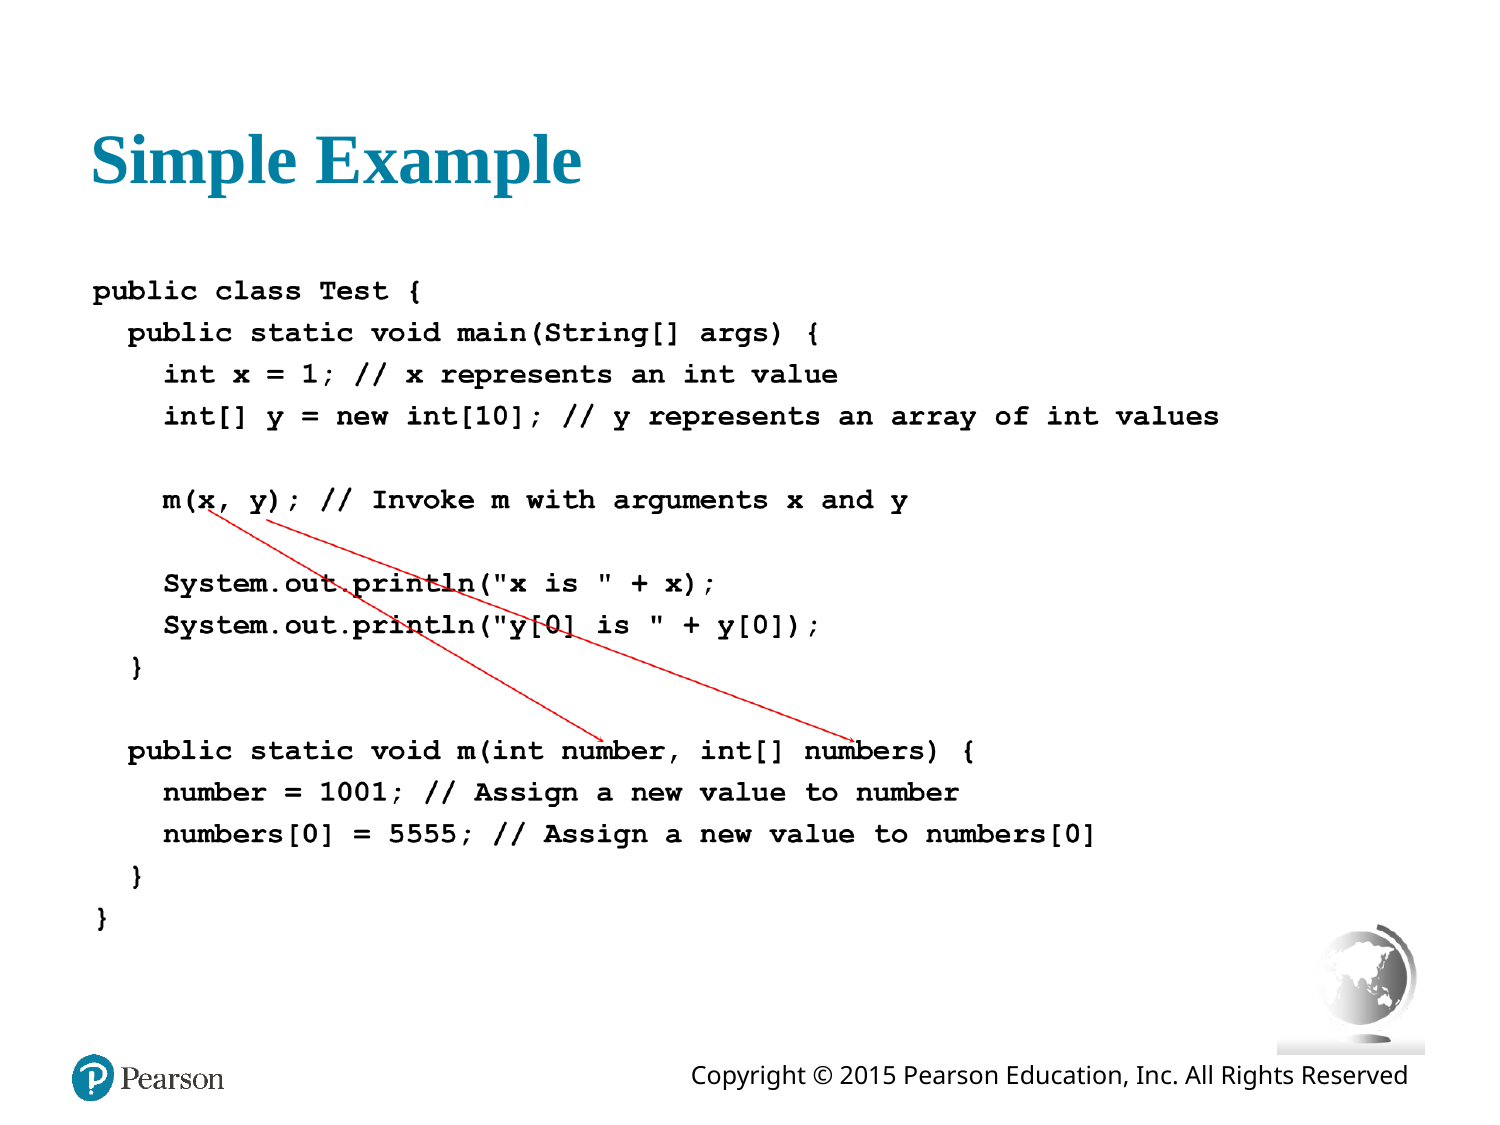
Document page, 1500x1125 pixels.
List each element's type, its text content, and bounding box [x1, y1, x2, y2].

picture [81, 1063, 106, 1088]
picture [99, 1054, 224, 1101]
picture [74, 262, 1242, 955]
title Simple Example [75, 37, 1425, 213]
picture [1277, 919, 1425, 1055]
picture [72, 1088, 82, 1101]
picture [72, 1054, 88, 1070]
